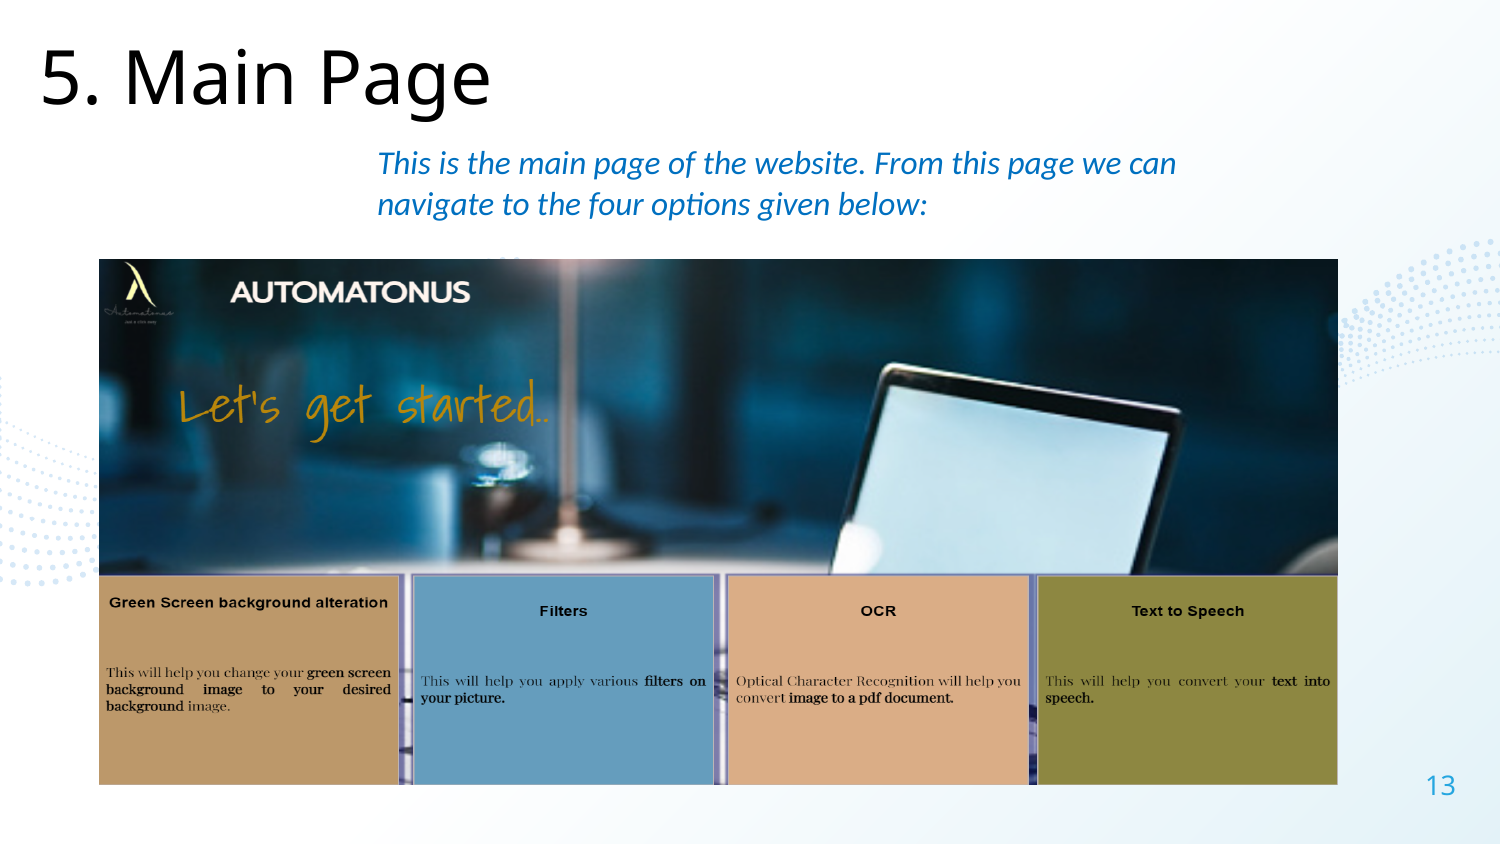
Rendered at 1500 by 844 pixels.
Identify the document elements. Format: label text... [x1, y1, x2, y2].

text_box 5. Main Page [24, 21, 663, 127]
slide_number 13 [1366, 754, 1457, 819]
text_box This is the main page of the website. From this page we can navigate to the four options given below: [362, 134, 1288, 229]
picture [99, 259, 1338, 785]
